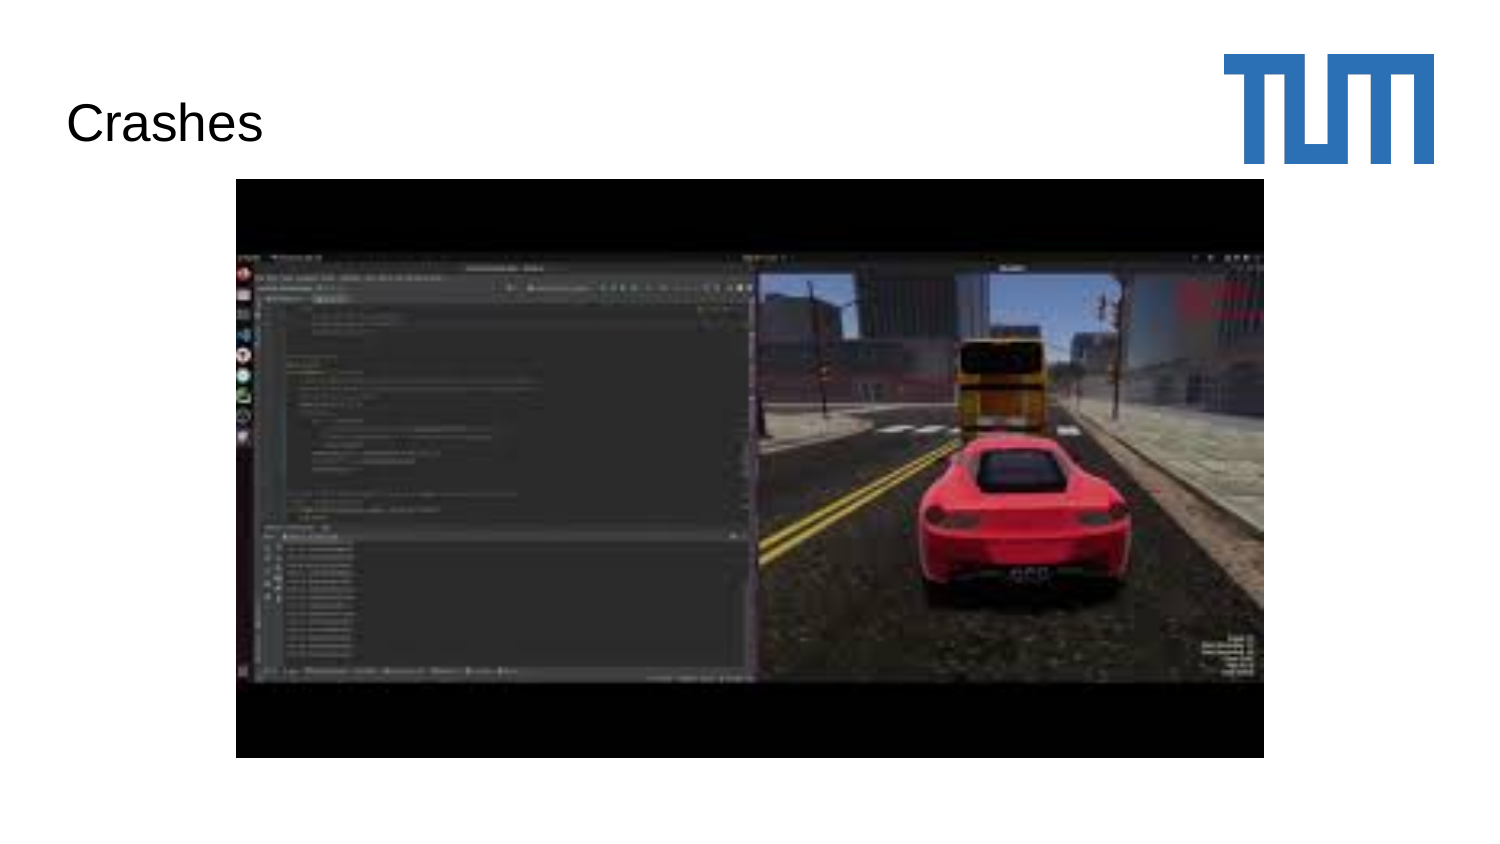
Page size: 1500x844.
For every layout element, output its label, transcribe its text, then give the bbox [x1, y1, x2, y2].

picture [1224, 54, 1434, 72]
title Crashes [51, 72, 1449, 167]
picture [236, 179, 1264, 758]
